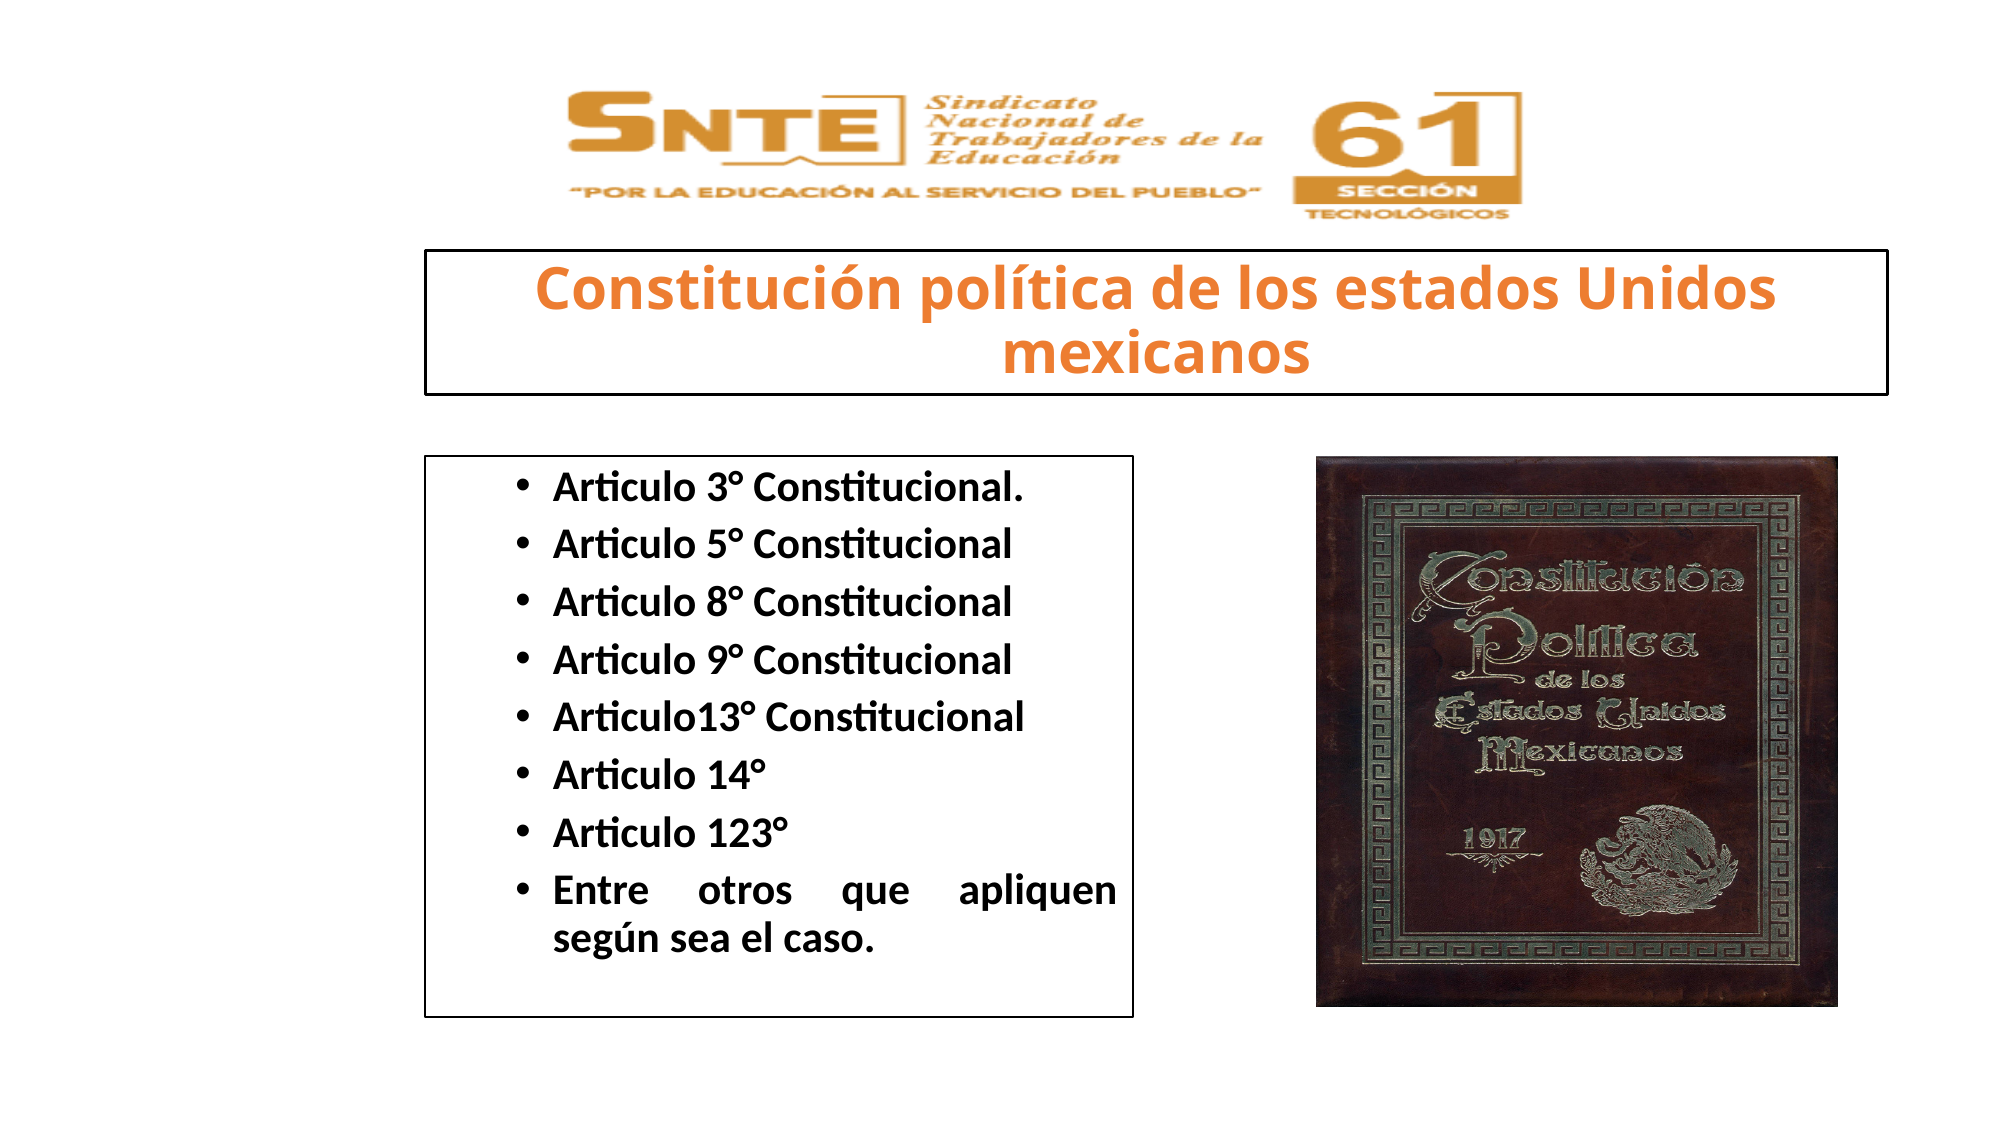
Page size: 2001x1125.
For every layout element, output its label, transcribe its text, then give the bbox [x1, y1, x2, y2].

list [1316, 456, 1838, 1007]
title Constitución política de los estados Unidos mexicanos [425, 250, 1888, 395]
picture [457, 24, 1639, 279]
list Articulo 3° Constitucional. Articulo 5° Constitucional Articulo 8° Constitucional Articulo 9° Constitucional Articulo13° Constitucional Articulo 14° Articulo 123° Entre otros que apliquen según sea el caso. [425, 456, 1133, 1017]
